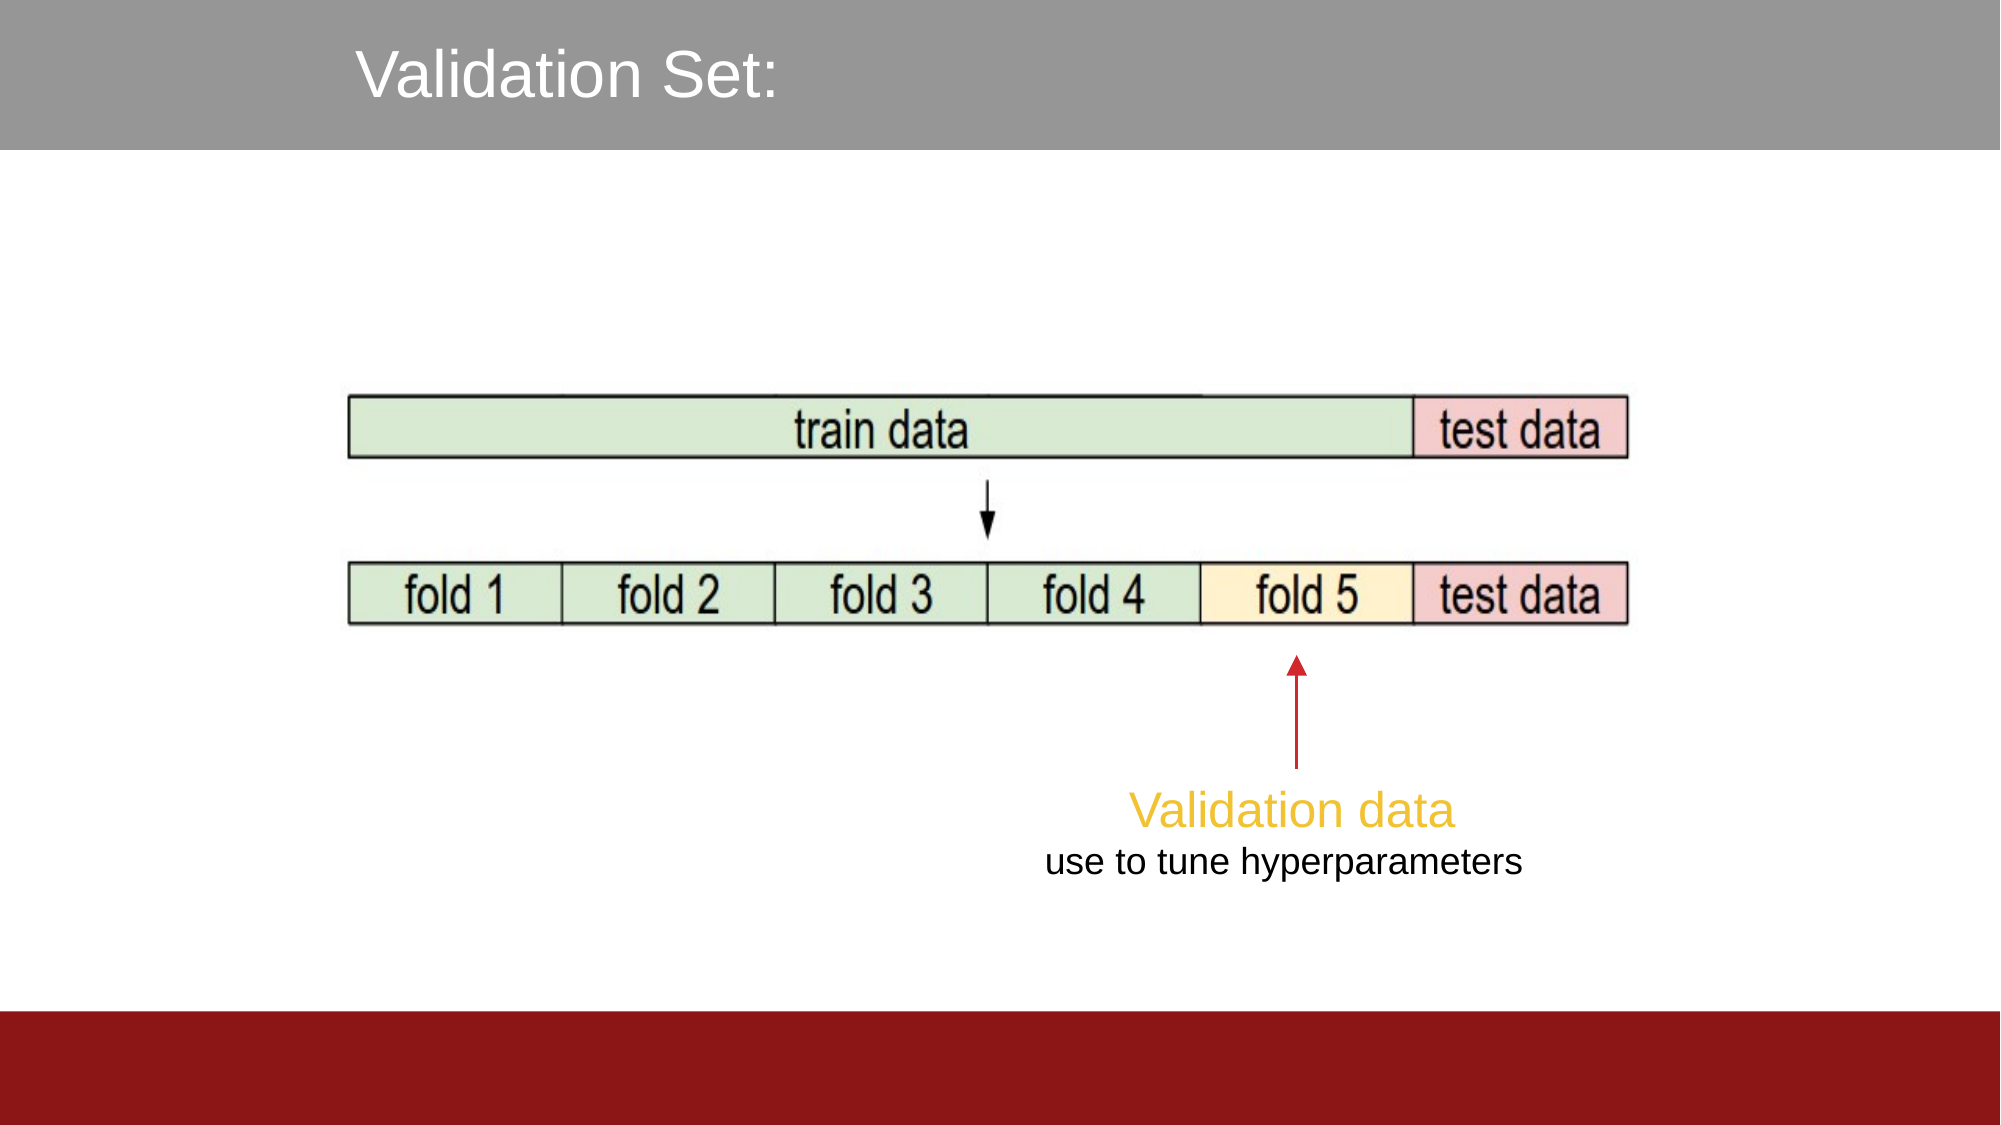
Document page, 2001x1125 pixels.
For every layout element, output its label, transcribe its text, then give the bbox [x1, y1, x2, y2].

text_box Validation Set: [340, 15, 1810, 118]
picture [340, 381, 1638, 635]
text_box Validation data use to tune hyperparameters [1029, 762, 1685, 934]
